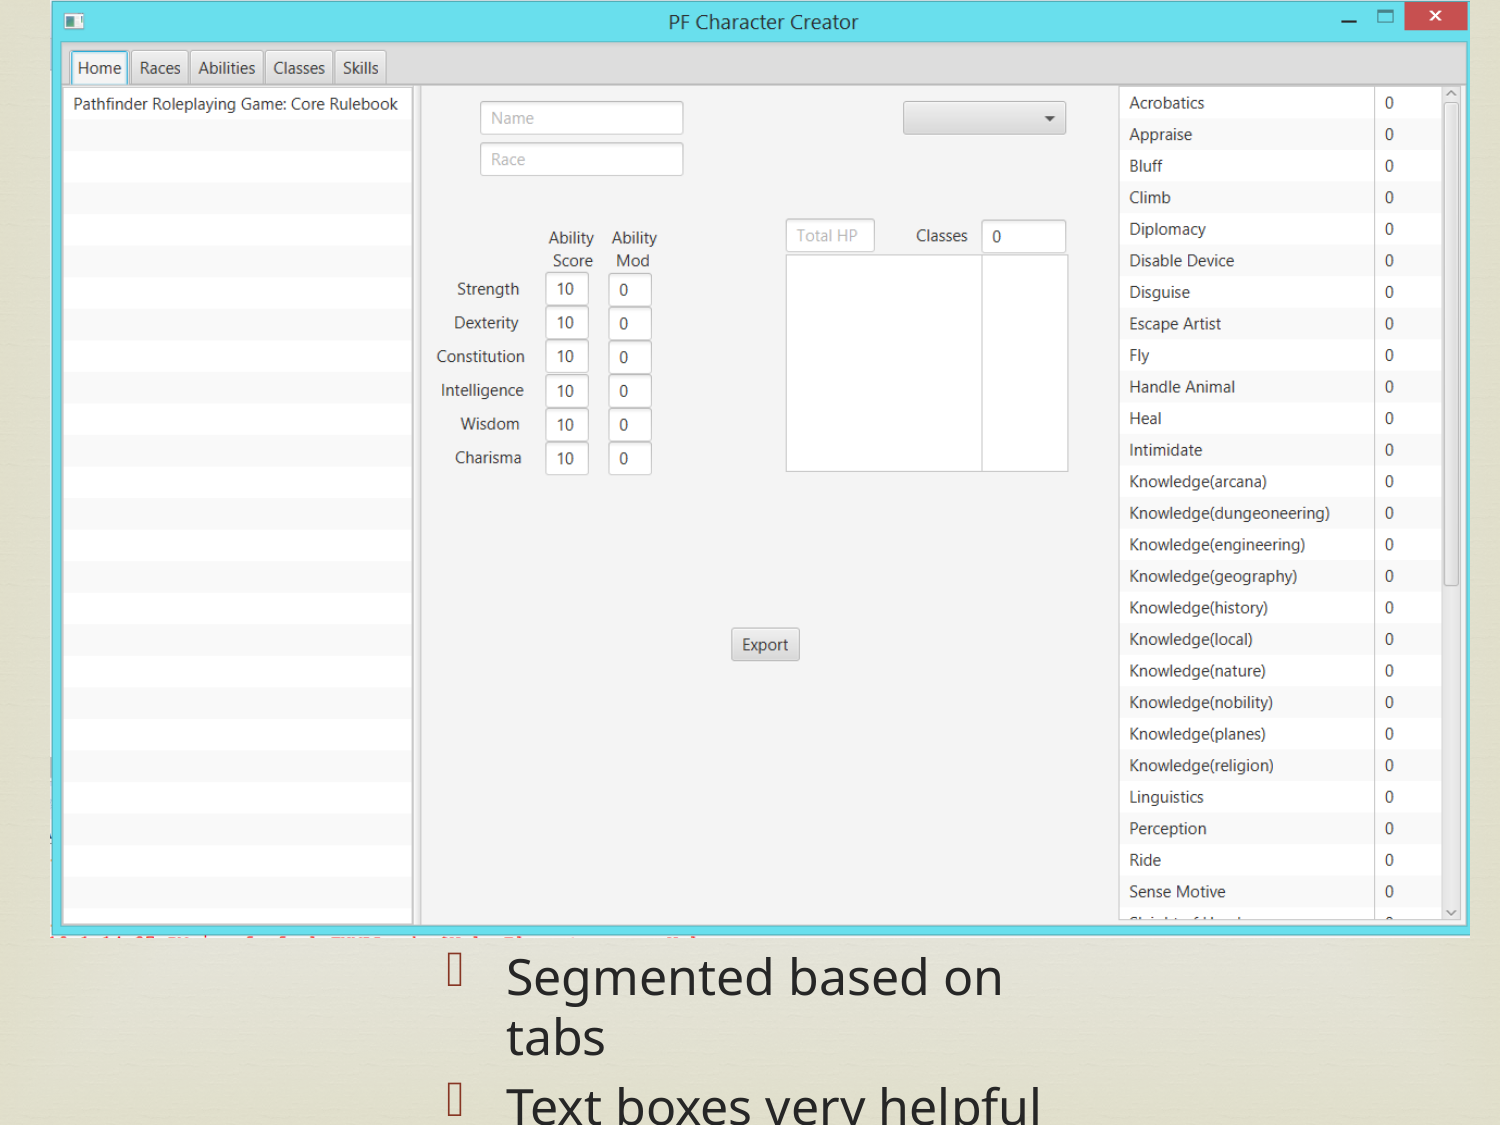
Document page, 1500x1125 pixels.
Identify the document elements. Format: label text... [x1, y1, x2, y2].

picture [49, 0, 1471, 938]
list Segmented based on tabs Text boxes very helpful [431, 948, 1082, 1125]
